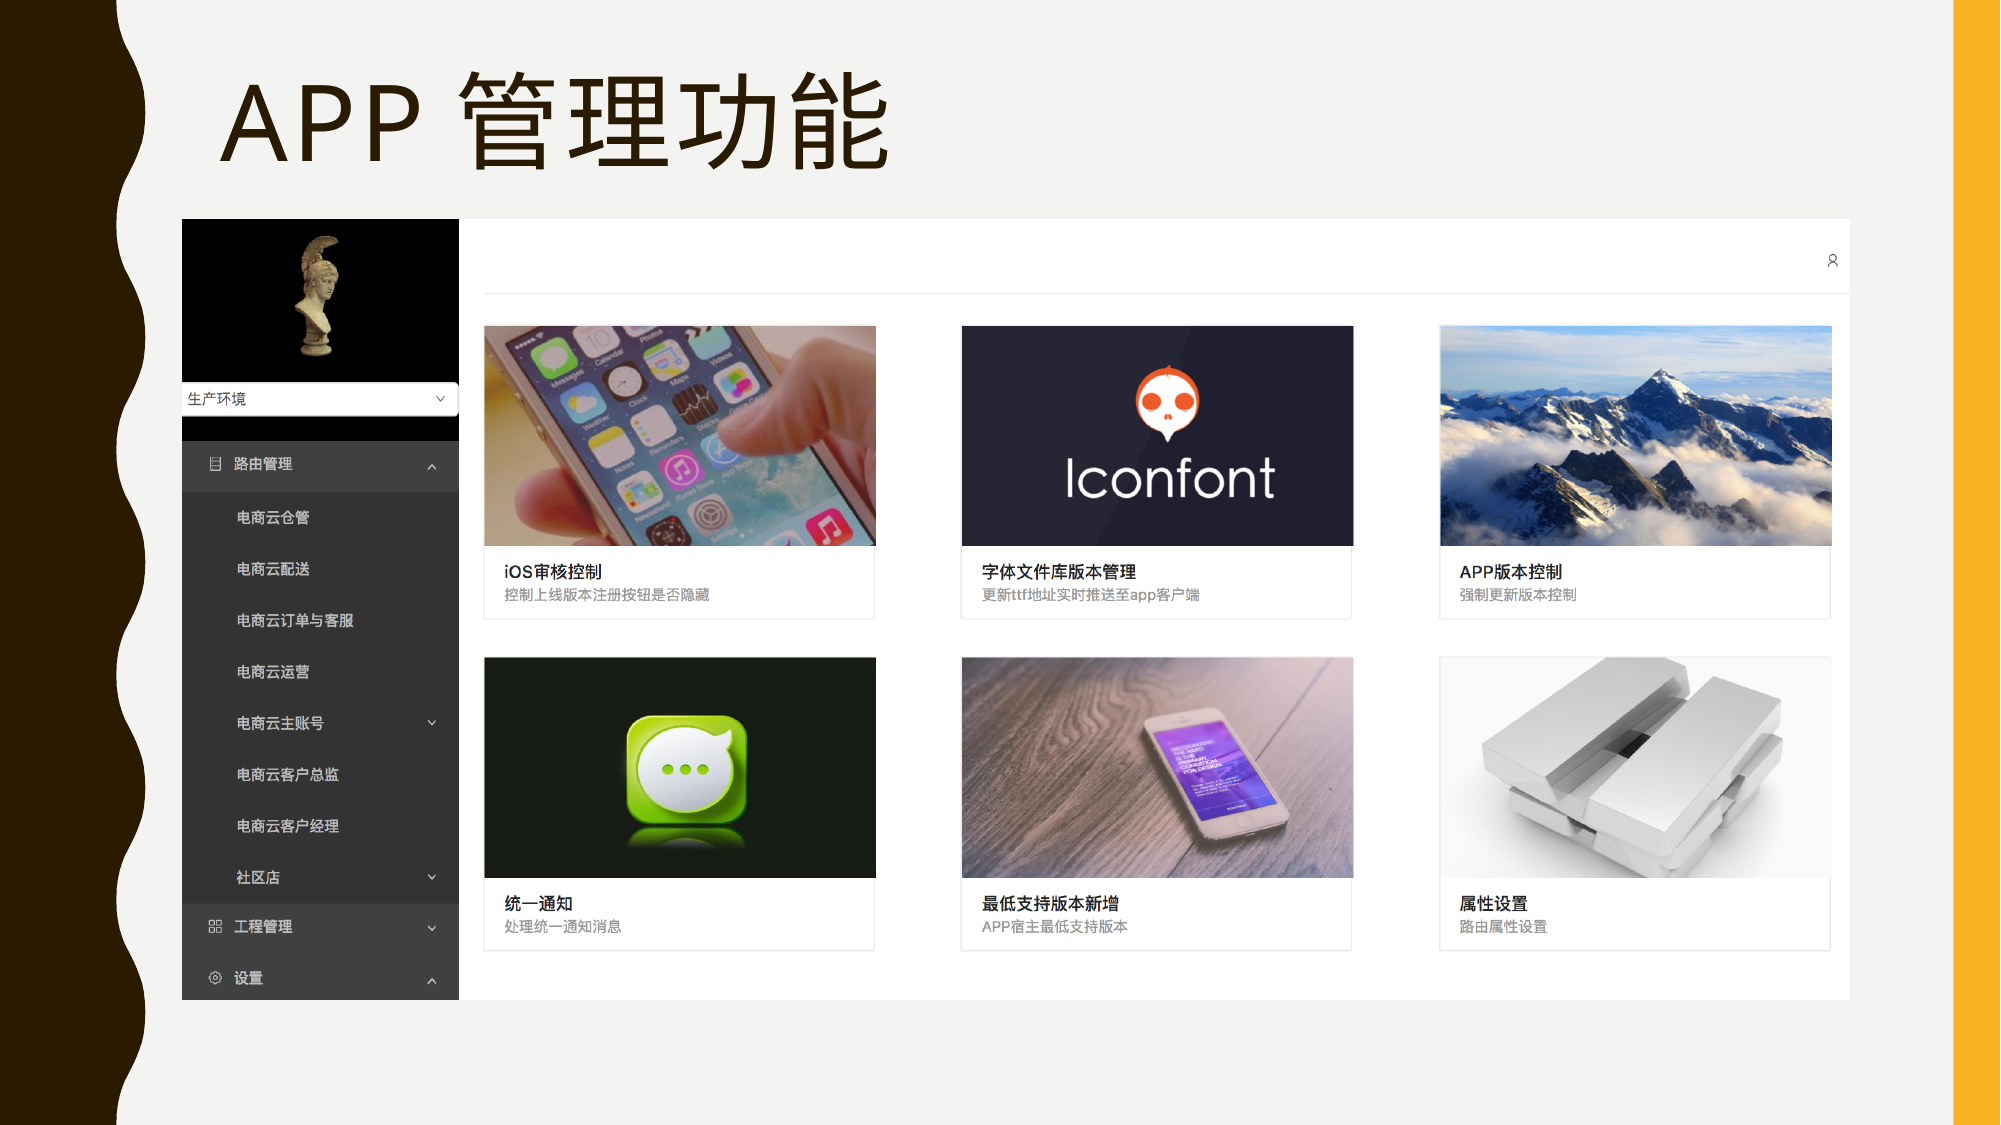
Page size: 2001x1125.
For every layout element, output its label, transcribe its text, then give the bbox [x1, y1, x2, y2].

picture [182, 219, 1850, 1000]
title APP管理功能 [205, 62, 1875, 308]
